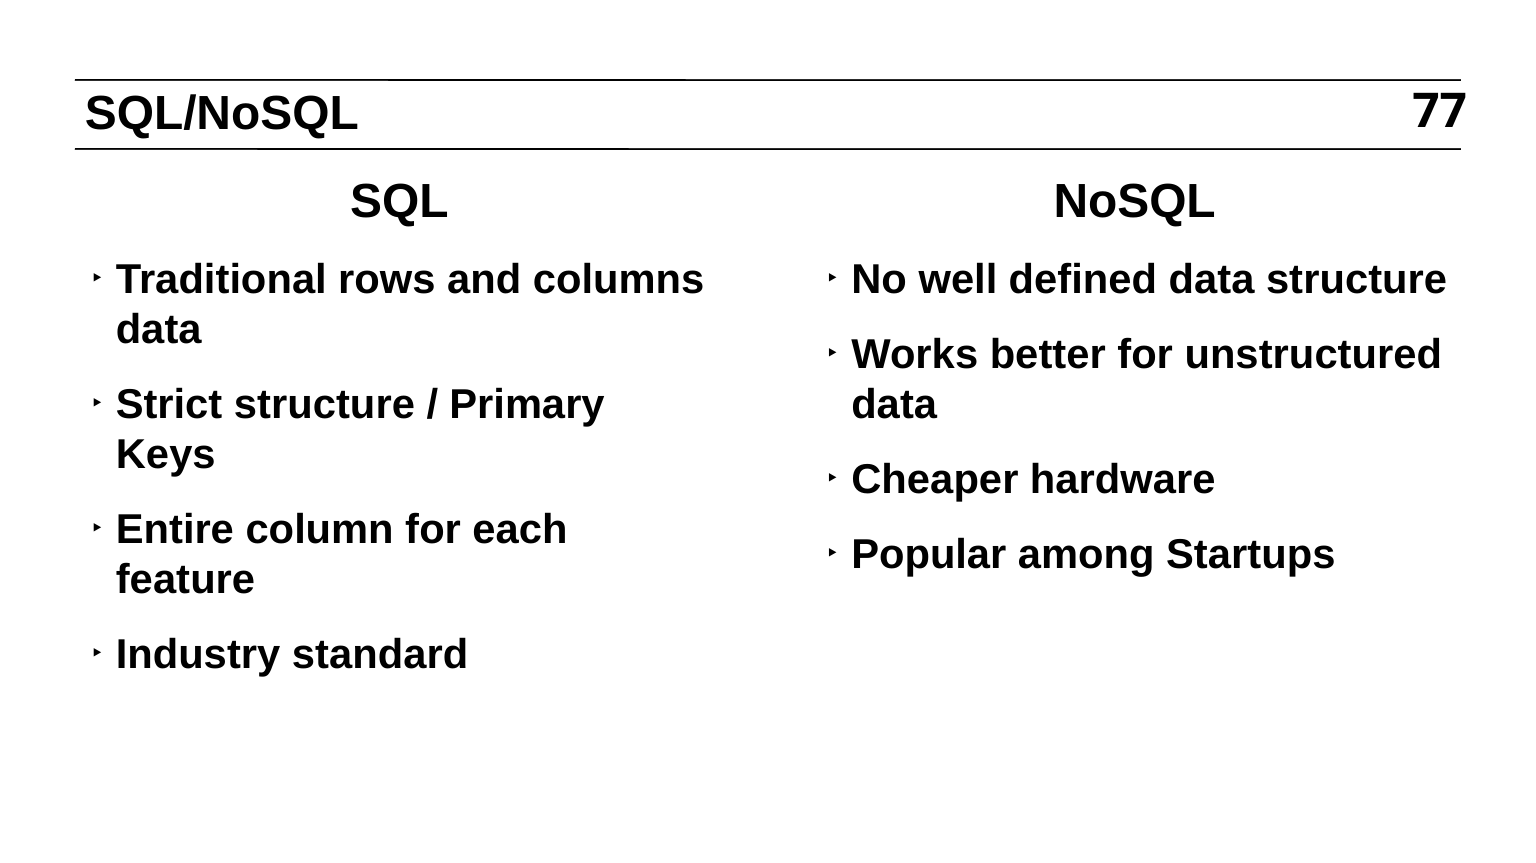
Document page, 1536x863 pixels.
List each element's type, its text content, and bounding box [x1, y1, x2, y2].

slide_number 77 [1410, 83, 1470, 142]
list SQL Traditional rows and columns data Strict structure / Primary Keys Entire column for each feature Industry standard [76, 160, 723, 823]
text_box NoSQL No well defined data structure Works better for unstructured data Cheaper hardware Popular among Startups [812, 161, 1458, 823]
title SQL/NoSQL [76, 82, 1369, 251]
